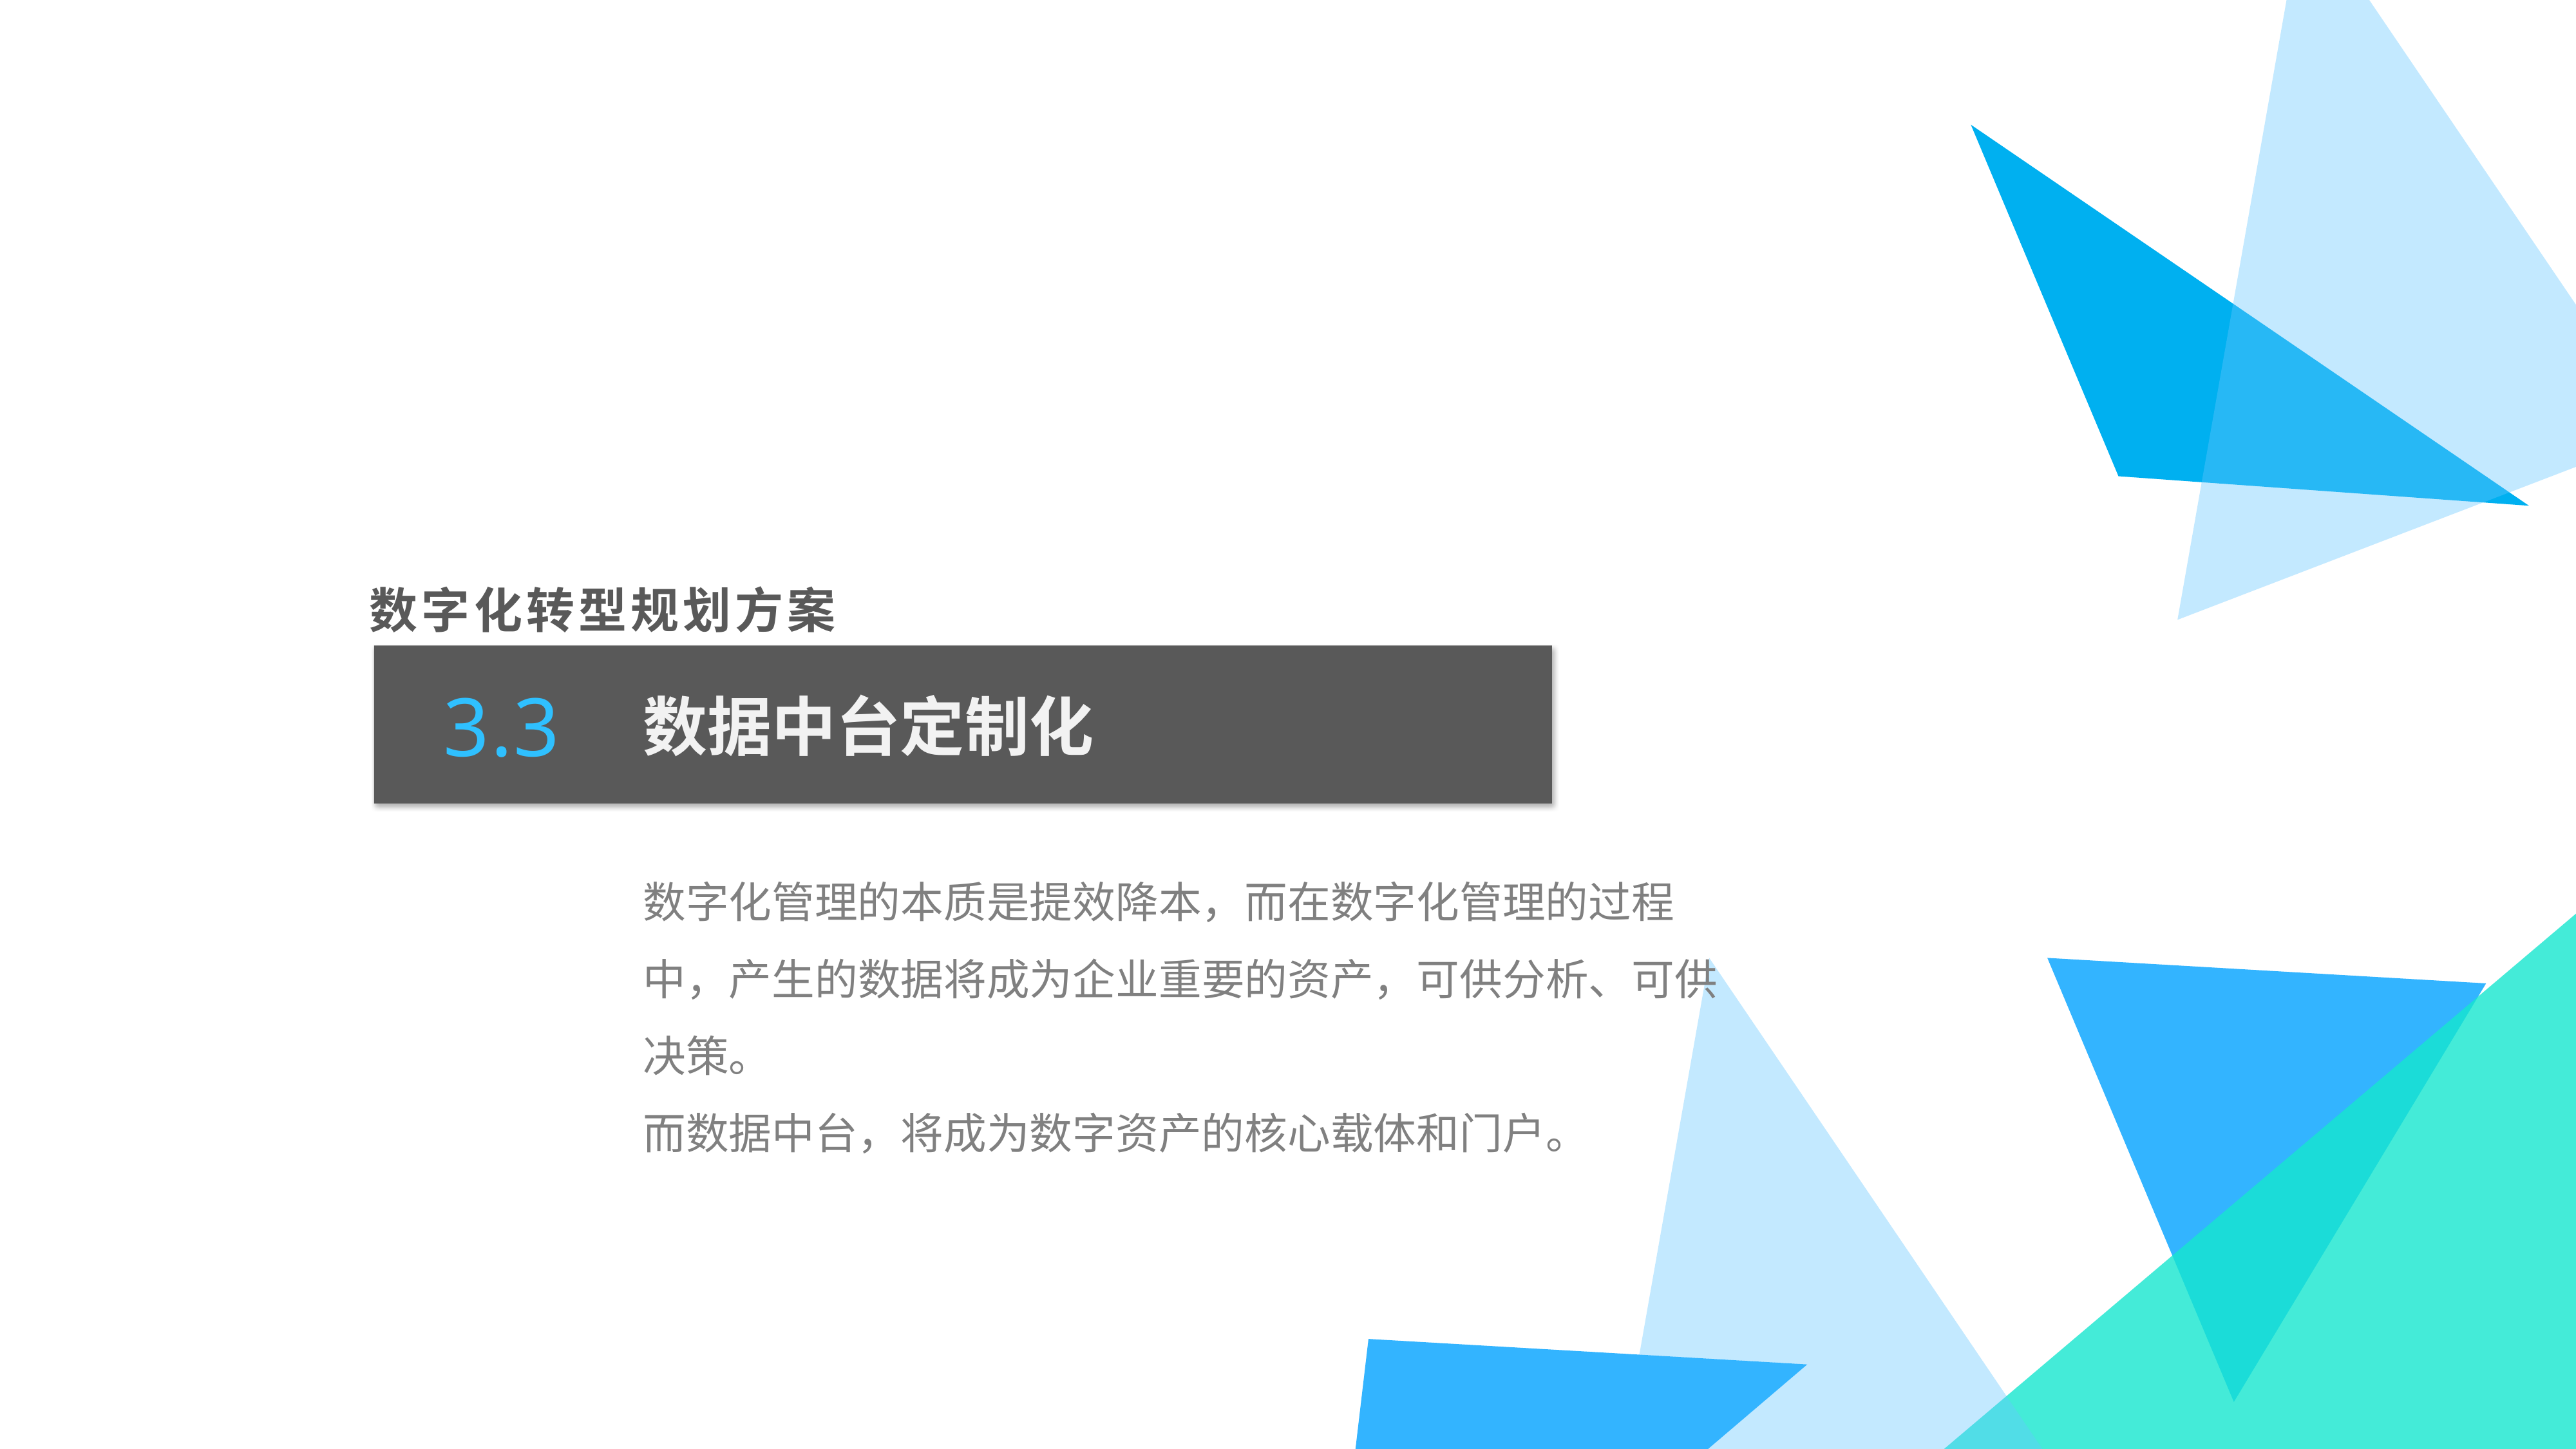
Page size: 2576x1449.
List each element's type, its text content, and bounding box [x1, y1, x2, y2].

text_box 3.3 [429, 670, 574, 777]
text_box [373, 646, 1553, 805]
text_box 数字化转型规划方案 [362, 456, 1616, 646]
title 数据中台定制化 [635, 685, 1252, 764]
list 数字化管理的本质是提效降本，而在数字化管理的过程中，产生的数据将成为企业重要的资产，可供分析、可供决策。 而数据中台，将成为数字资产的核心载体和门户。 [635, 841, 1762, 1083]
